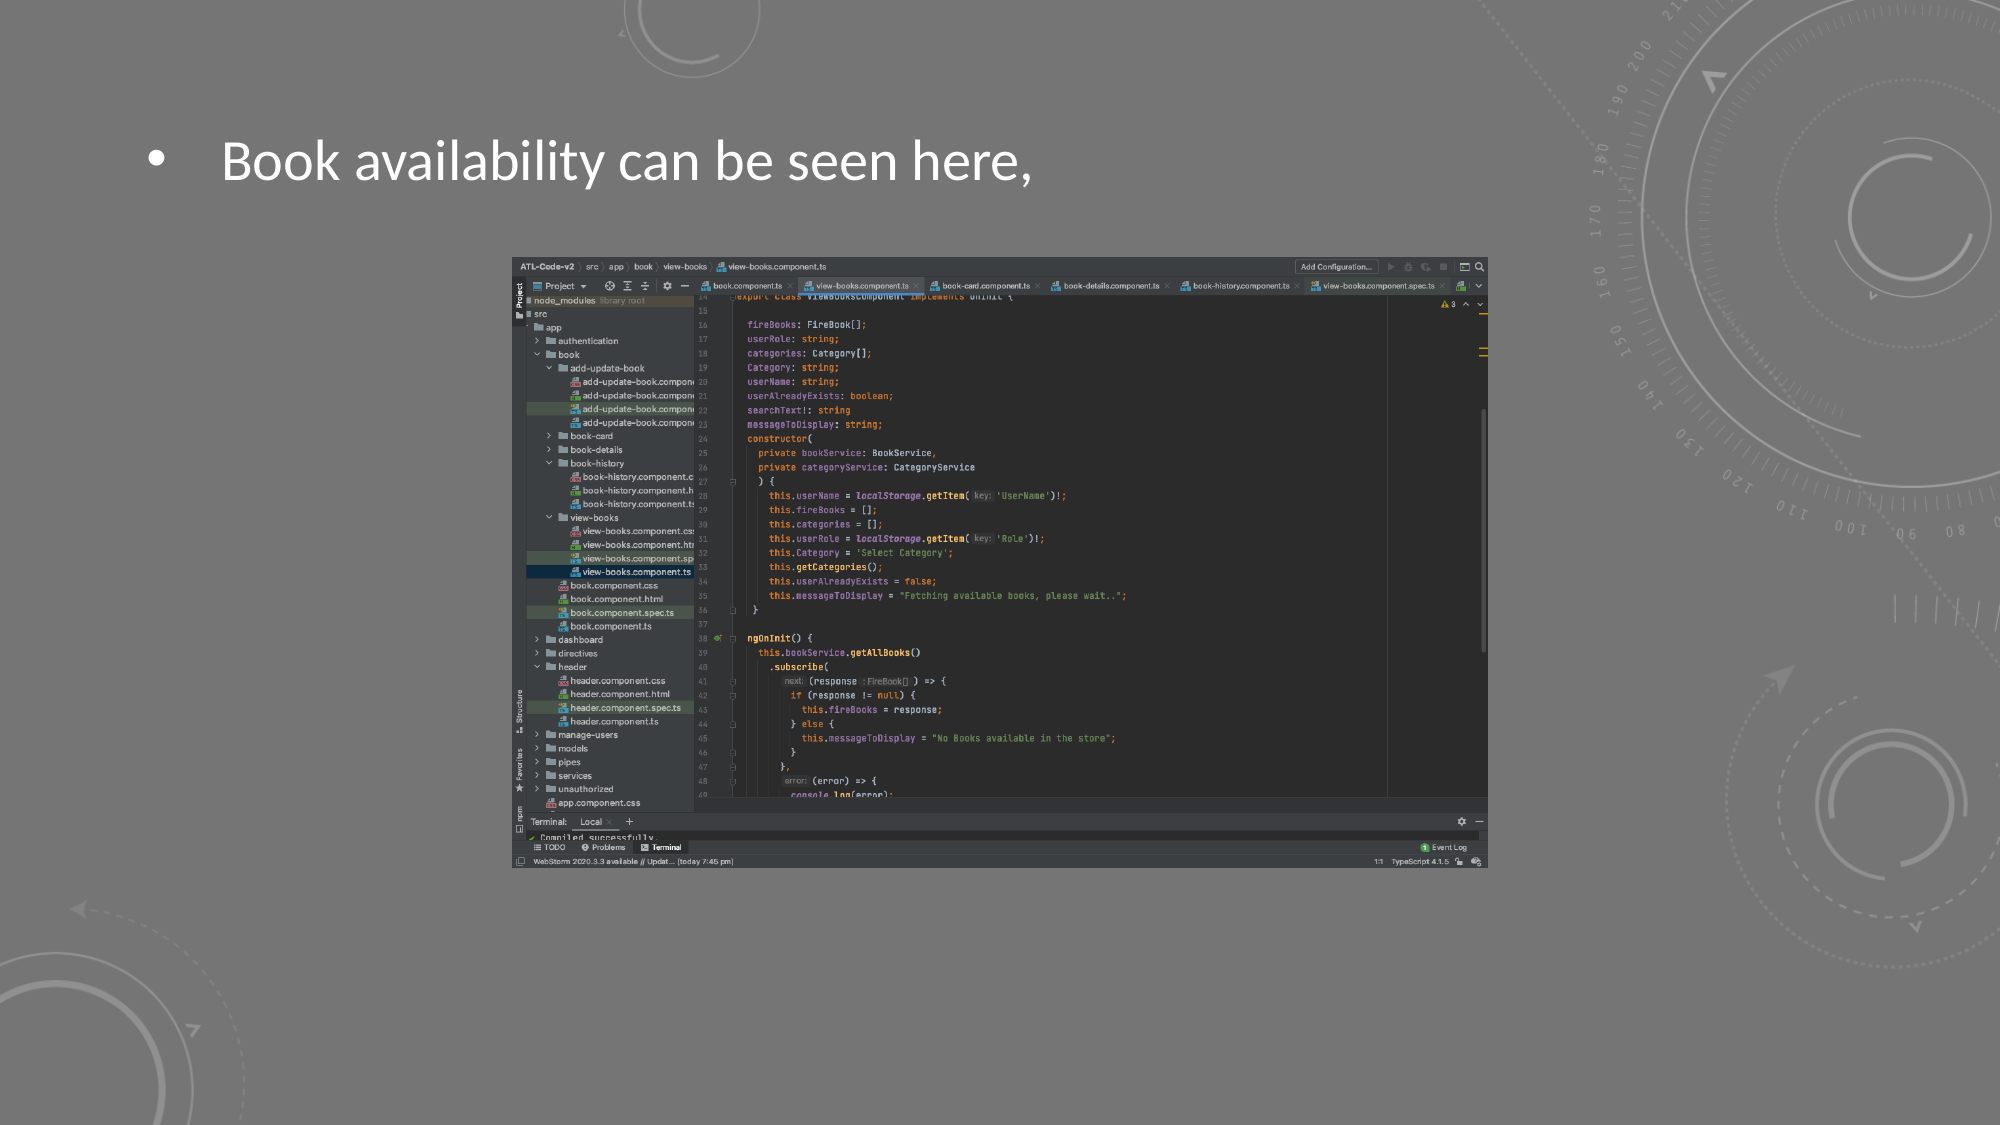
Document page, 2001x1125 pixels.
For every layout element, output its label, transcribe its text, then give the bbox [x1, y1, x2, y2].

picture [0, 0, 2000, 1125]
text_box Book availability can be seen here, [131, 114, 1132, 200]
